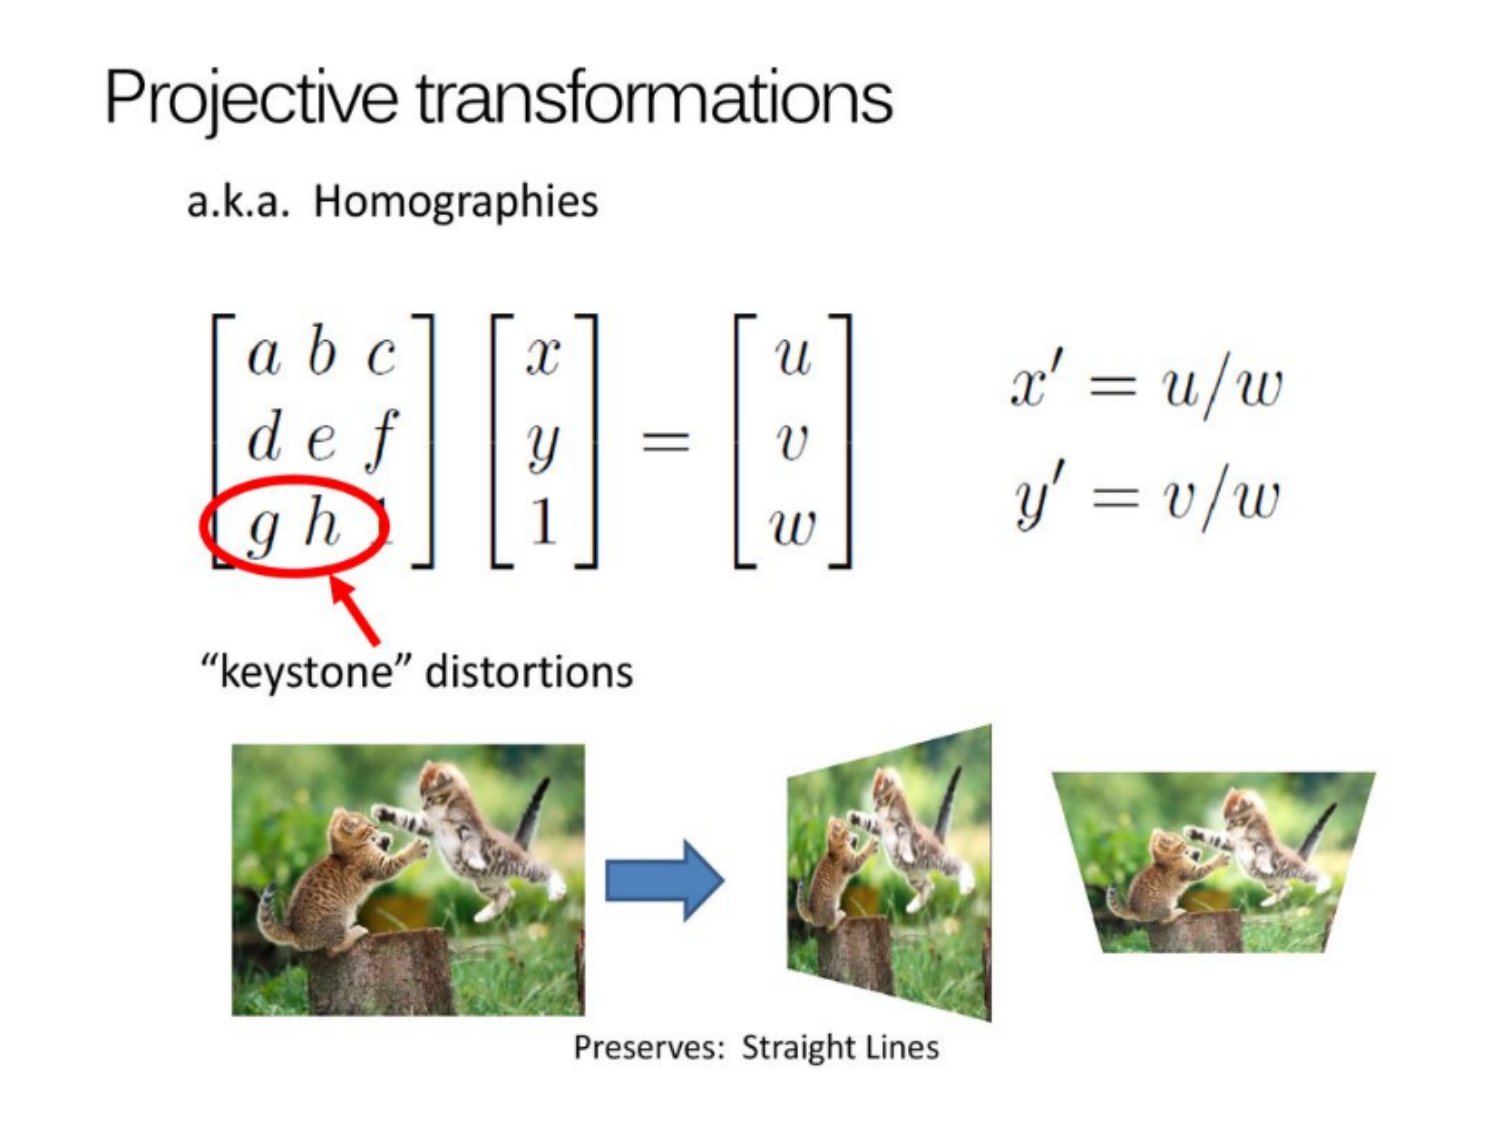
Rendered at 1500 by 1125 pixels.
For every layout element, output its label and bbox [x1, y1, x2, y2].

picture [87, 49, 1413, 1076]
